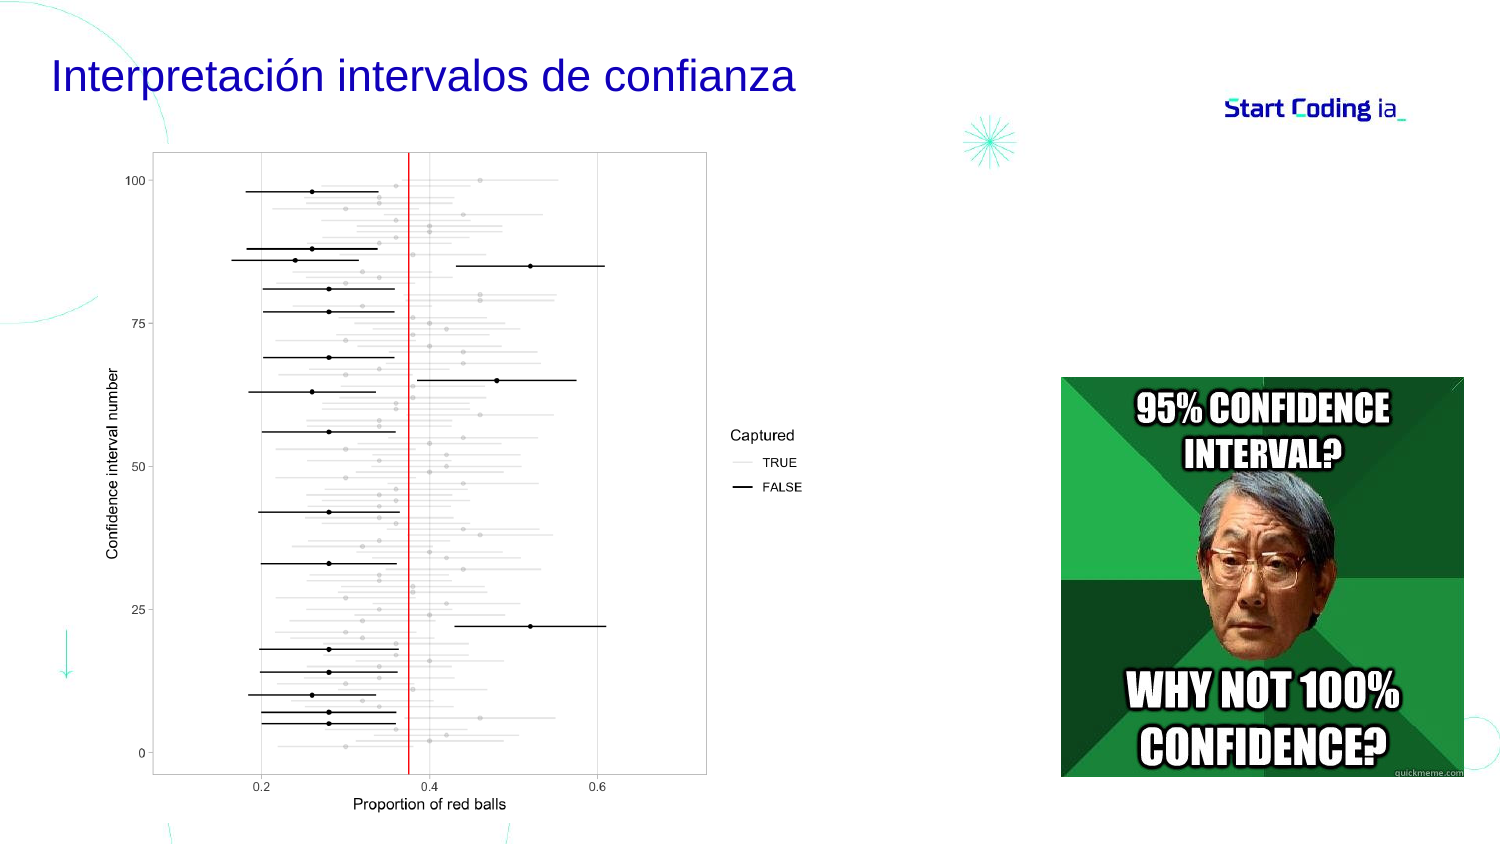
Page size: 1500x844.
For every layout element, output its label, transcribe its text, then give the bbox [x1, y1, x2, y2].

title Interpretación intervalos de confianza [35, 31, 1267, 116]
picture [0, 0, 1500, 844]
